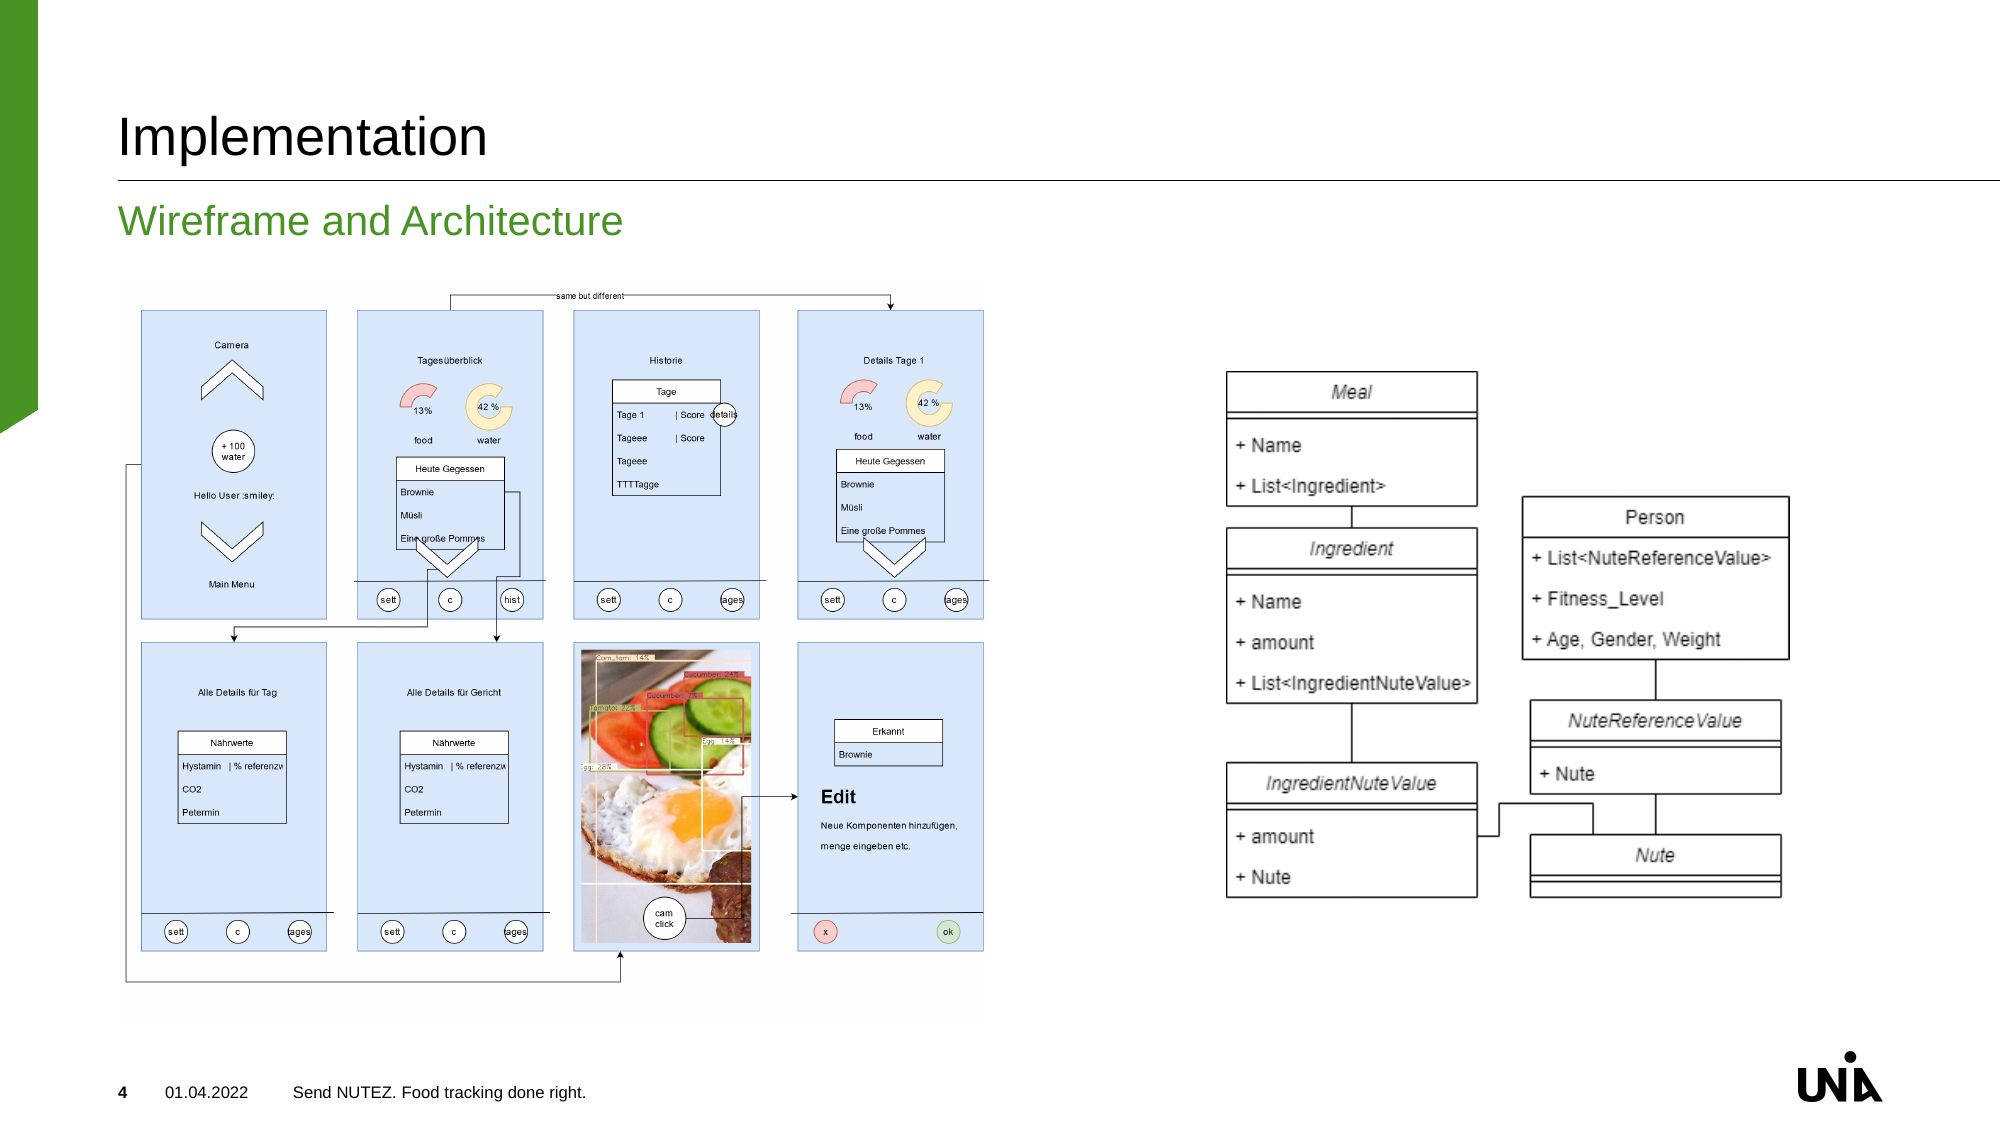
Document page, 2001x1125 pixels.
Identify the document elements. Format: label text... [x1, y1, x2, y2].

picture [1226, 371, 1790, 903]
slide_number 4 [118, 1066, 171, 1102]
picture [1798, 1051, 1883, 1102]
title Implementation [117, 0, 1882, 167]
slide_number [171, 1066, 292, 1102]
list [117, 280, 990, 1030]
footer Send NUTEZ. Food tracking done right. [292, 1066, 1490, 1102]
subtitle Wireframe and Architecture [117, 193, 1882, 254]
